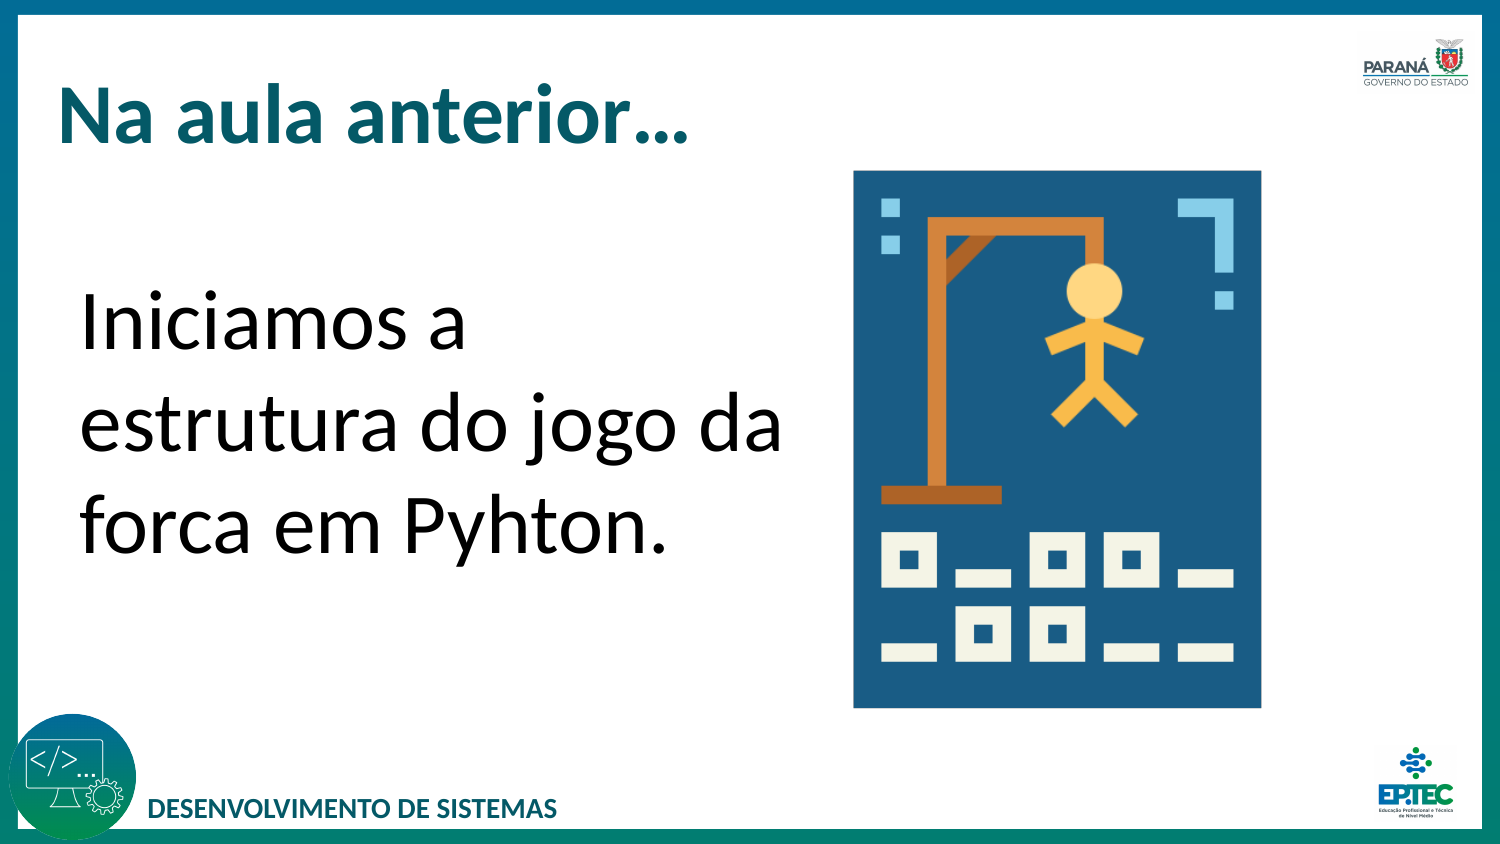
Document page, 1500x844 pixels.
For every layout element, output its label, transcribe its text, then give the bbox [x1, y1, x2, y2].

picture [1374, 745, 1457, 822]
text_box DESENVOLVIMENTO DE SISTEMAS [141, 783, 644, 830]
picture [761, 143, 1354, 737]
picture [8, 713, 137, 841]
text_box Iniciamos a estrutura do jogo da forca em Pyhton. [64, 248, 756, 713]
picture [1482, 273, 1500, 277]
picture [1356, 30, 1475, 94]
text_box [17, 14, 1482, 829]
picture [0, 273, 17, 277]
text_box Na aula anterior… [42, 50, 1043, 168]
